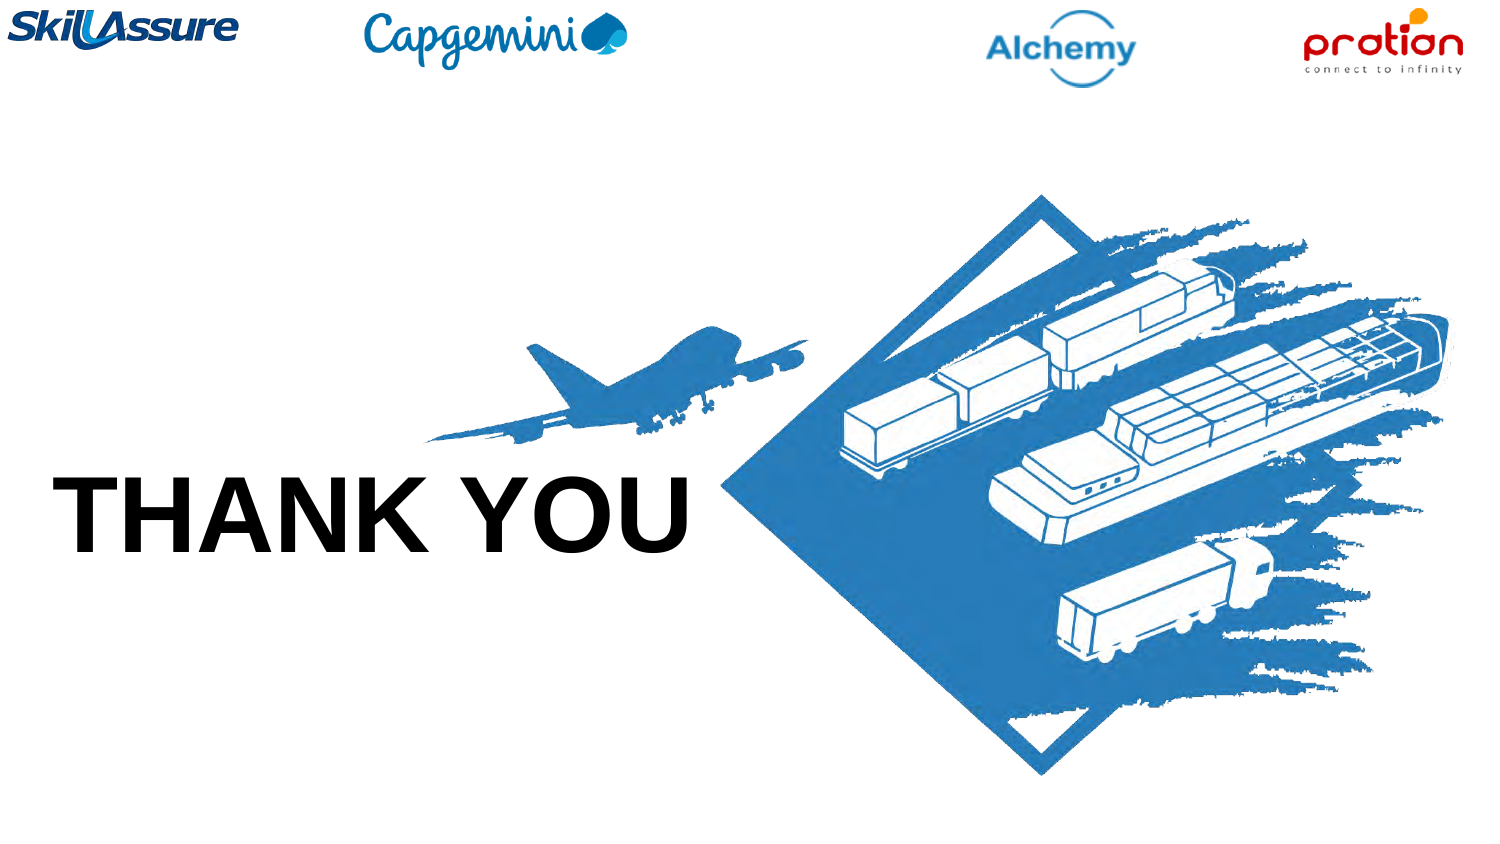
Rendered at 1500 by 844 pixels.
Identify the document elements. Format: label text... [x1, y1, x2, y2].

title THANK YOU [0, 421, 422, 590]
picture [986, 9, 1138, 88]
text_box [0, 0, 243, 56]
picture [361, 9, 629, 72]
text_box [422, 194, 1456, 776]
picture [1269, 0, 1500, 88]
